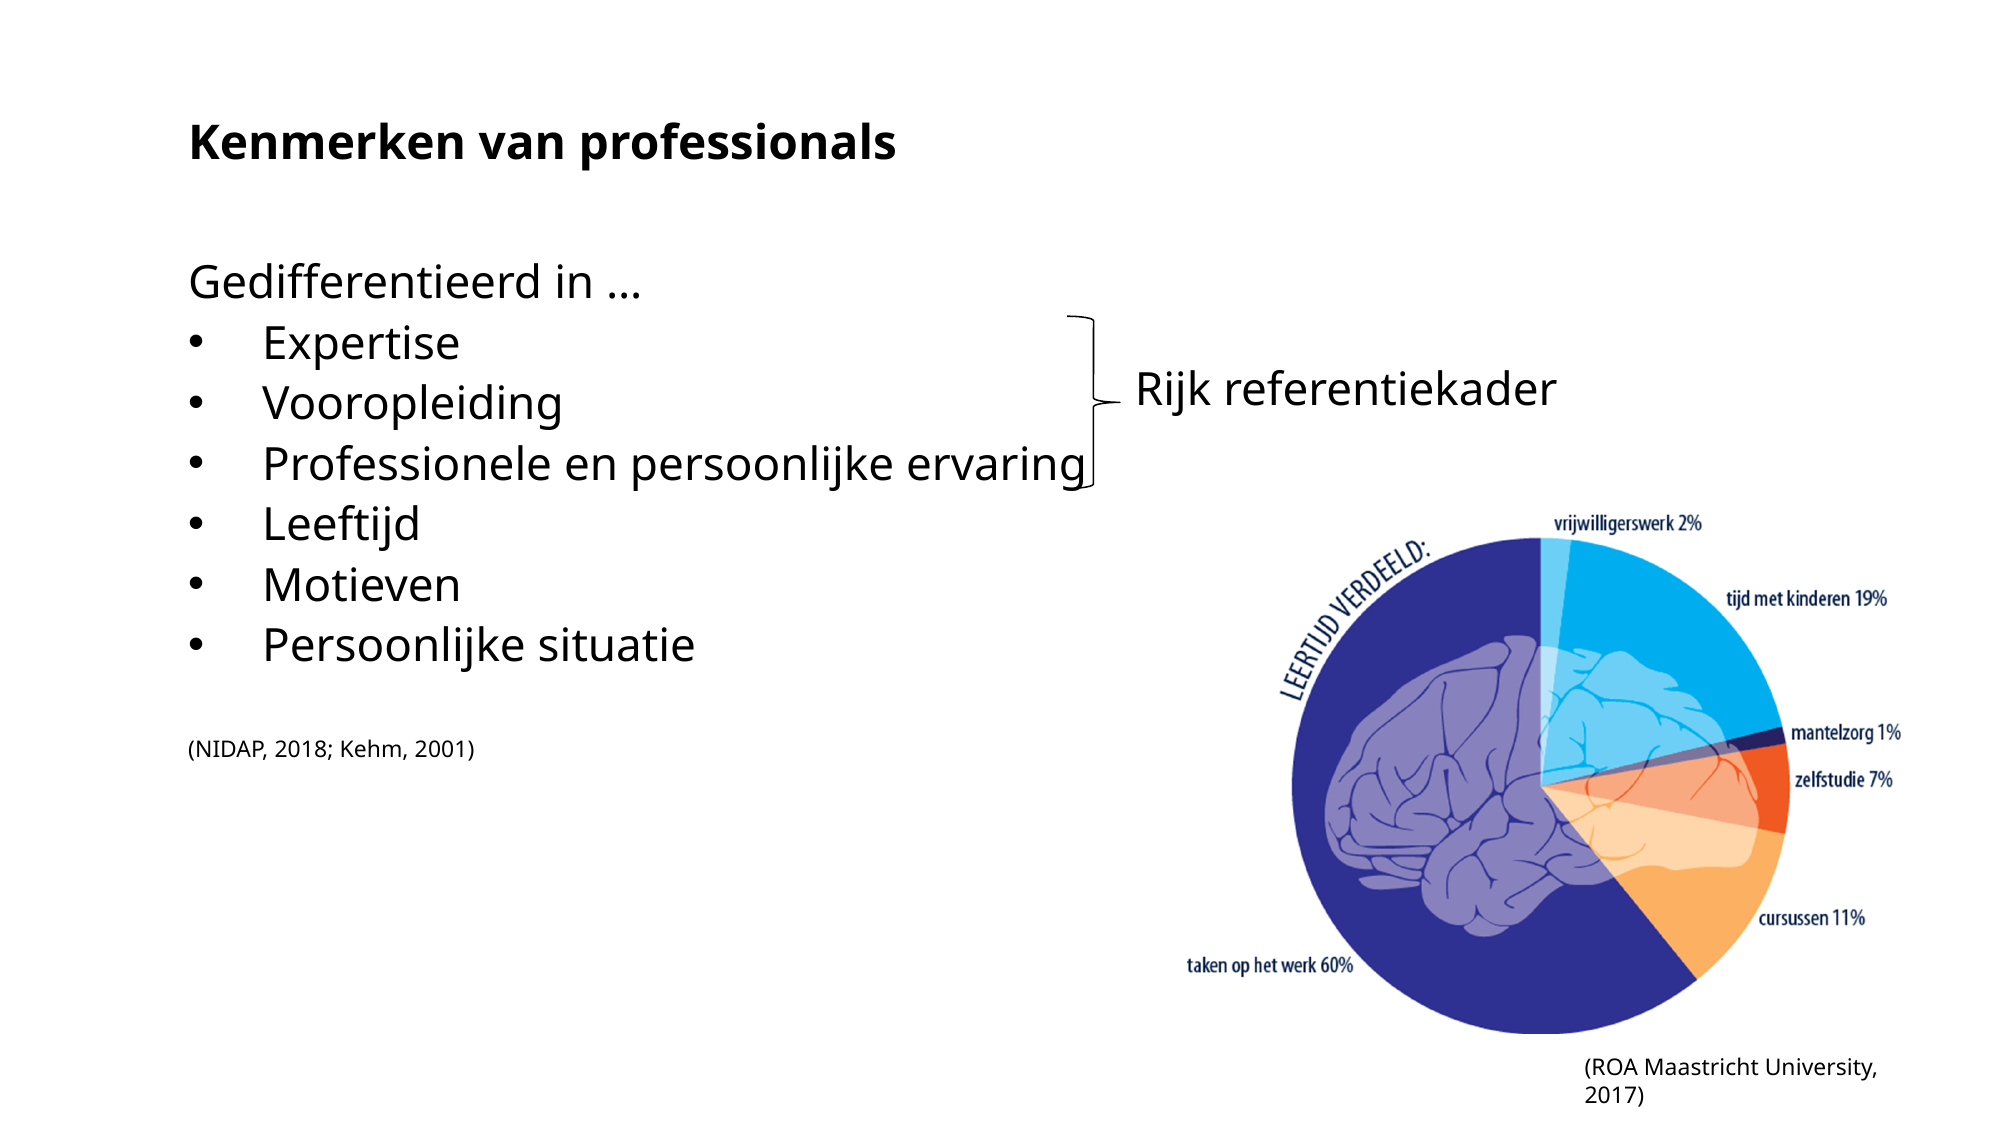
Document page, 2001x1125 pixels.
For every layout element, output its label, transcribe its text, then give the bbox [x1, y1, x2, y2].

picture [1187, 510, 1901, 1035]
title Kenmerken van professionals [173, 104, 1414, 192]
text_box (ROA Maastricht University, 2017) [1569, 1045, 1953, 1116]
text_box [1066, 315, 1120, 490]
text_box Rijk referentiekader [1120, 352, 1607, 414]
list Gedifferentieerd in … Expertise Vooropleiding Professionele en persoonlijke ervaring Leeftijd Motieven Persoonlijke situatie (NIDAP, 2018; Kehm, 2001) [173, 240, 1414, 857]
